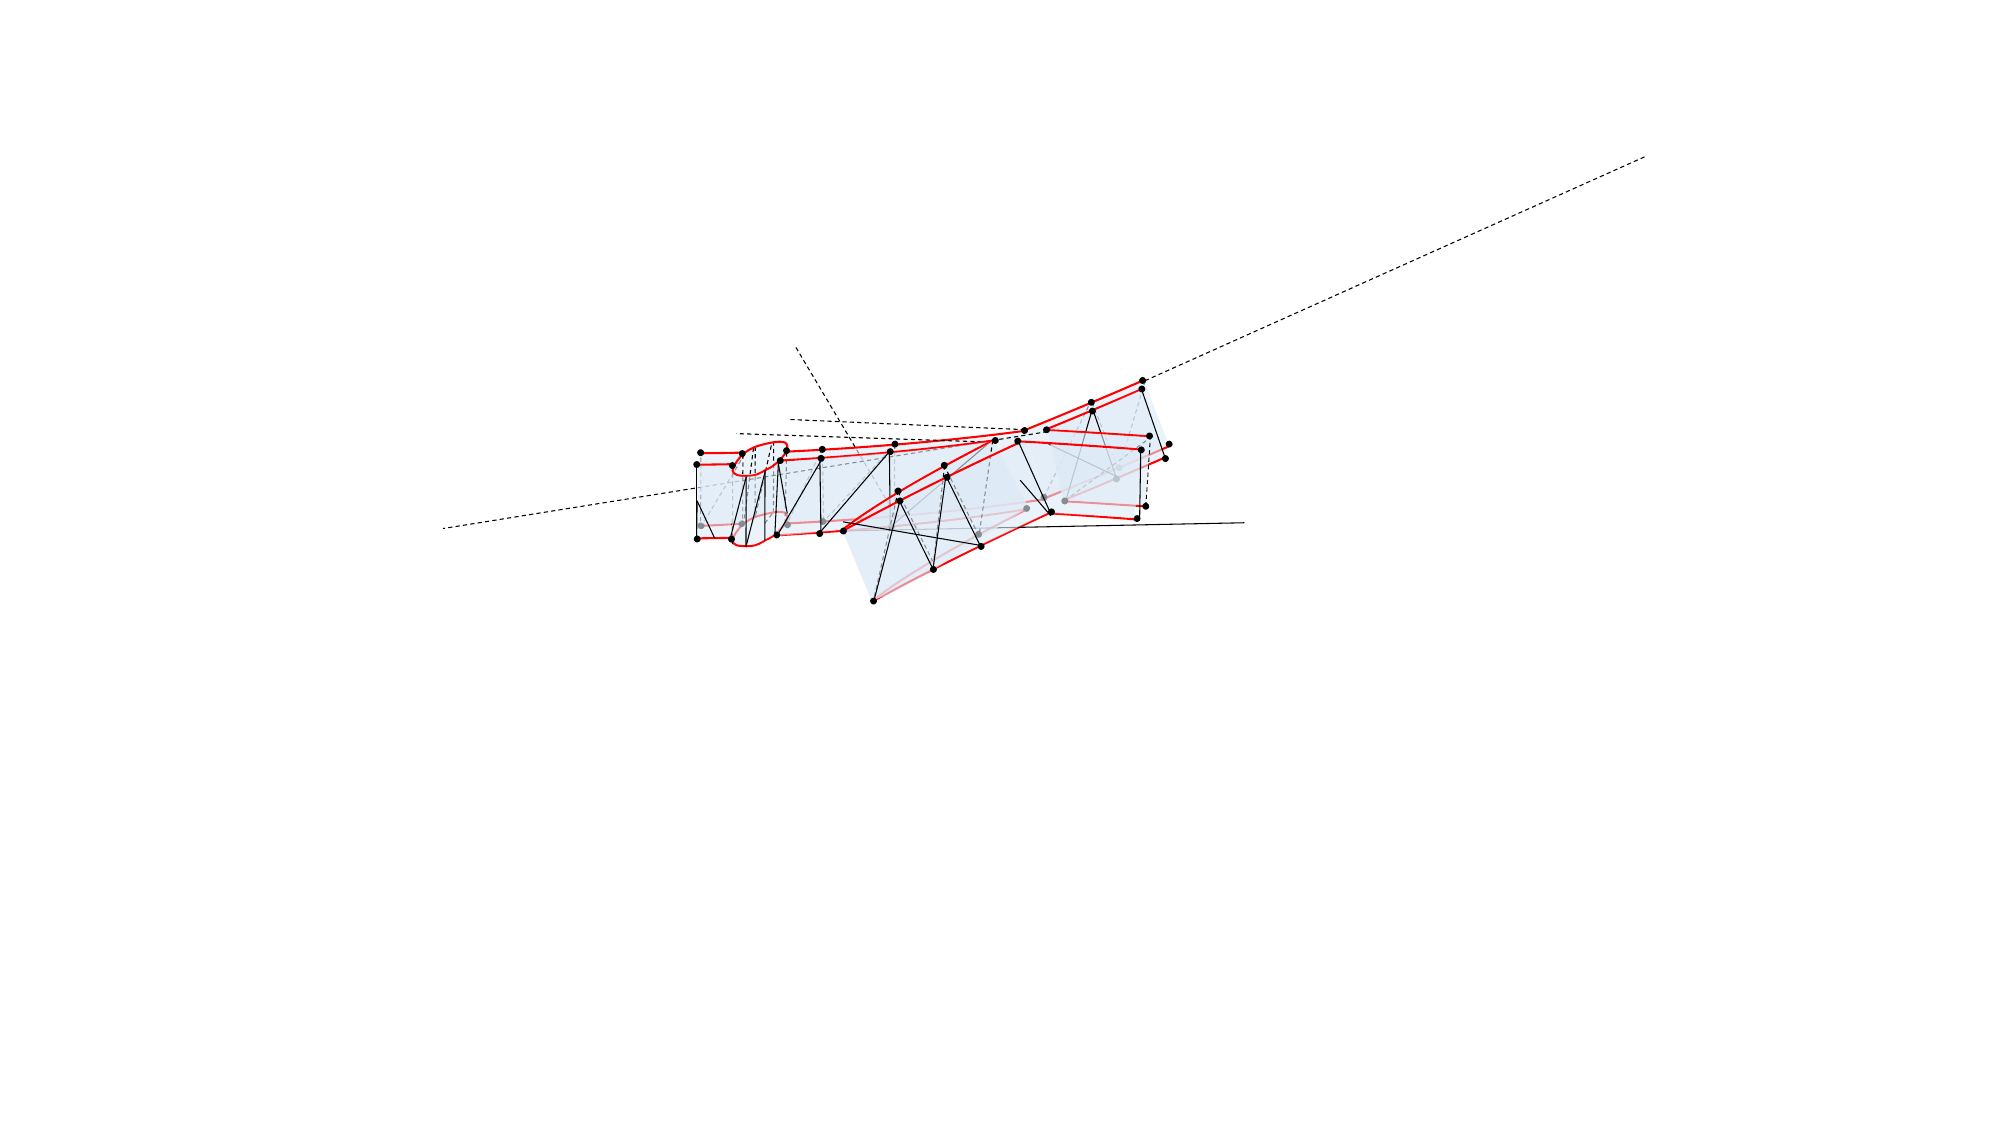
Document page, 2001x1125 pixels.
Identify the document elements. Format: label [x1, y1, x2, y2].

text_box [253, 253, 1794, 702]
